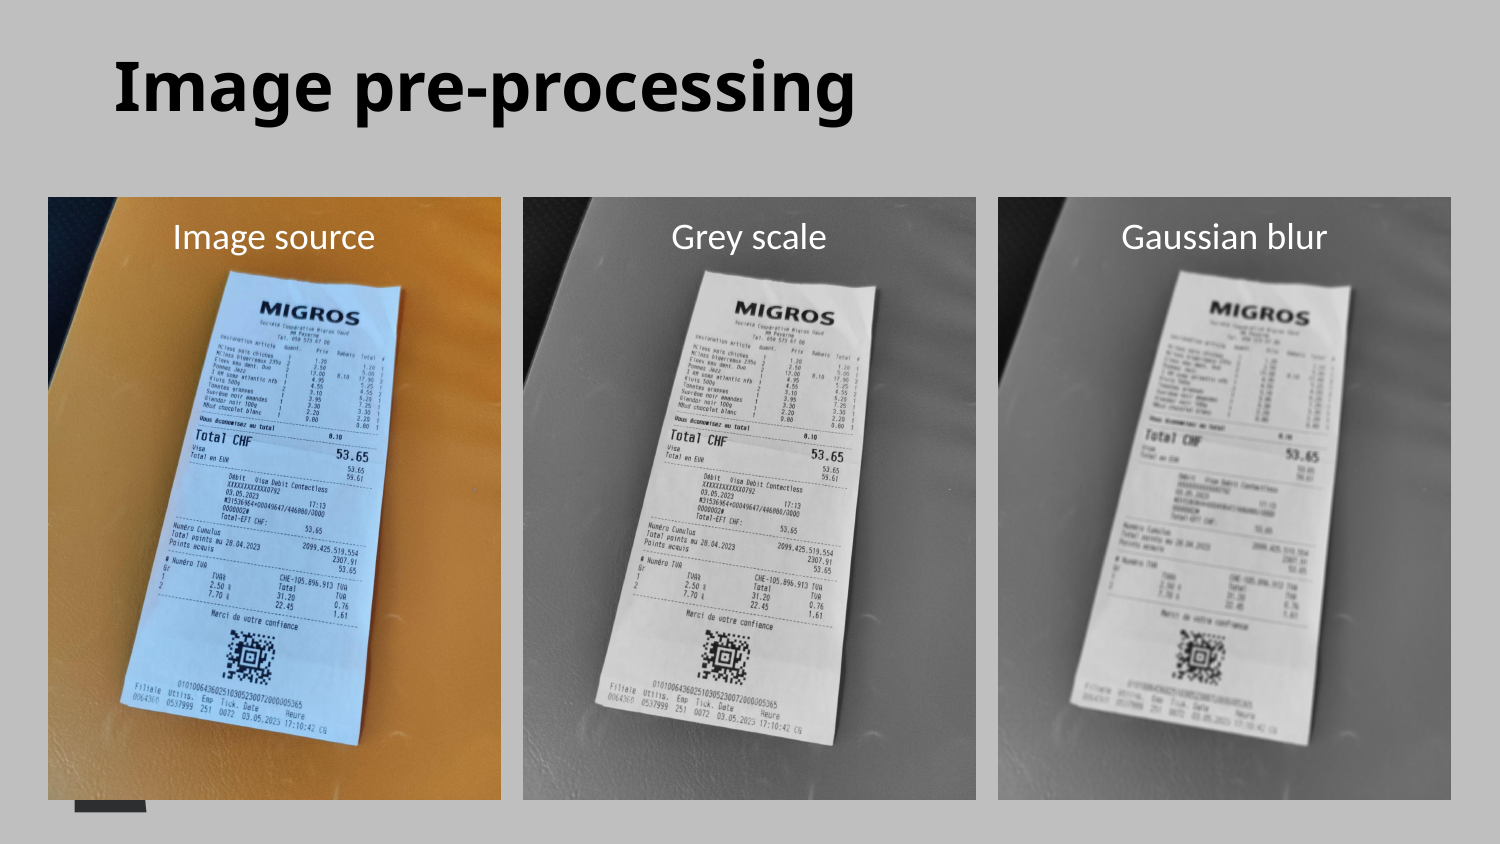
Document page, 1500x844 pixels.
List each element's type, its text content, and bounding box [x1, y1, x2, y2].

picture [21, 196, 501, 835]
picture [522, 196, 977, 800]
title Image pre-processing [103, 7, 1397, 171]
picture [997, 196, 1451, 800]
